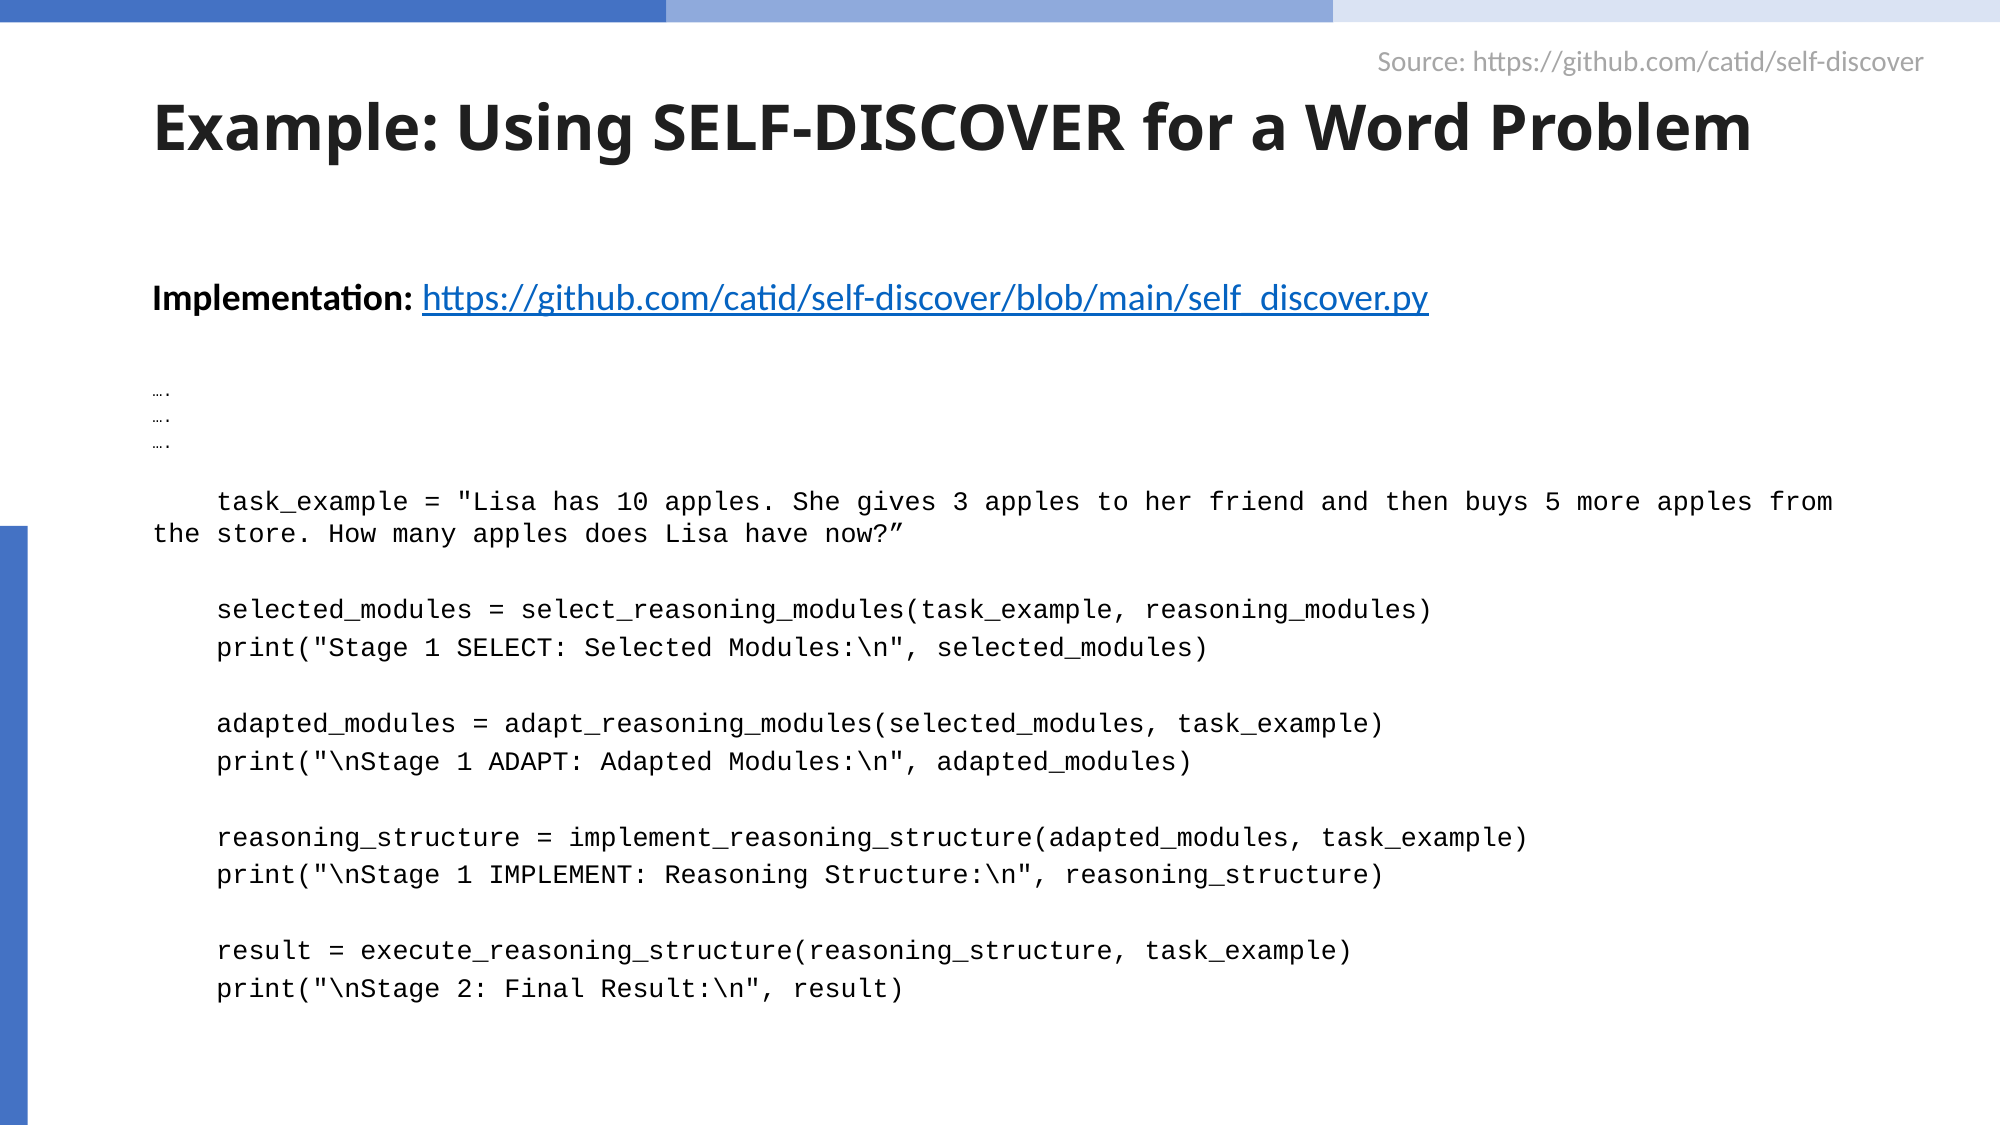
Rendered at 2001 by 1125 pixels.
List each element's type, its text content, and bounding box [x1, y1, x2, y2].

title Example: Using SELF-DISCOVER for a Word Problem [137, 59, 1863, 201]
text_box Implementation: https://github.com/catid/self-discover/blob/main/self_discover.py [137, 265, 1553, 371]
text_box Source: https://github.com/catid/self-discover [1362, 34, 2000, 85]
list …. …. …. task_example = "Lisa has 10 apples. She gives 3 apples to her friend and then buys 5 more apples from the store. How many apples does Lisa have now?” selected_modules = select_reasoning_modules(task_example, reasoning_modules) print("Stage 1 SELECT: Selected Modules:\n", selected_modules) adapted_modules = adapt_reasoning_modules(selected_modules, task_example) print("\nStage 1 ADAPT: Adapted Modules:\n", adapted_modules) reasoning_structure = implement_reasoning_structure(adapted_modules, task_example) print("\nStage 1 IMPLEMENT: Reasoning Structure:\n", reasoning_structure) result = execute_reasoning_structure(reasoning_structure, task_example) print("\nStage 2: Final Result:\n", result) [137, 371, 1863, 1014]
